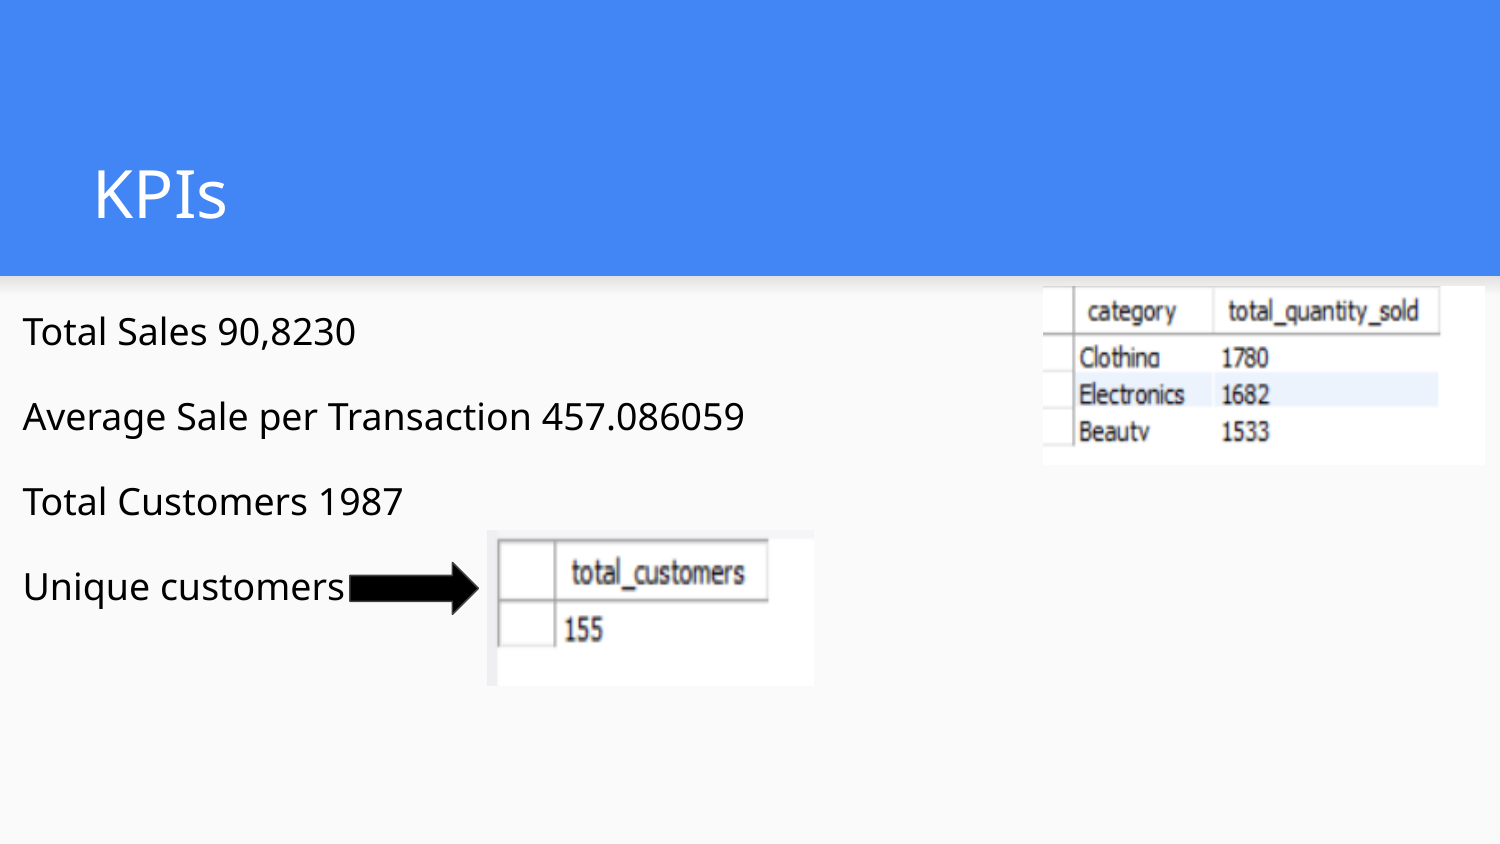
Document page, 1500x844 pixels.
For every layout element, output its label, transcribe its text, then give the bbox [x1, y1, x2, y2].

picture [486, 530, 814, 686]
title KPIs [77, 121, 1427, 248]
picture [1043, 285, 1485, 465]
text_box [349, 562, 479, 615]
list Total Sales 90,8230 Average Sale per Transaction 457.086059 Total Customers 1987 Unique customers [7, 286, 1024, 760]
